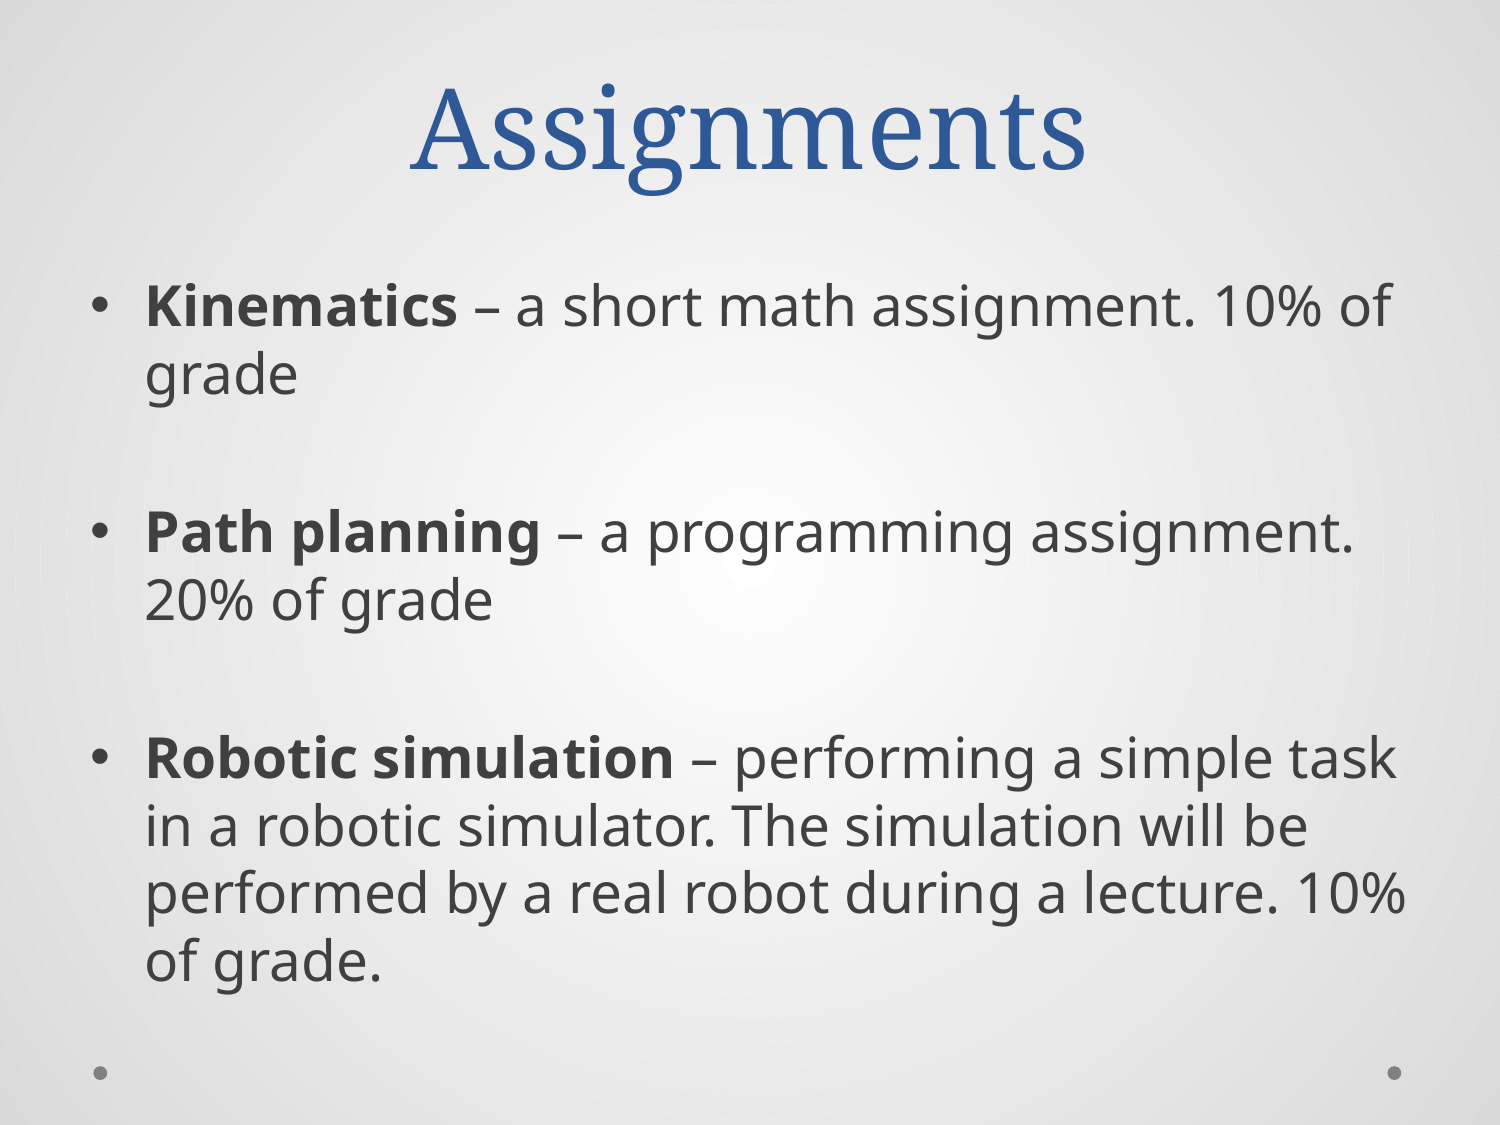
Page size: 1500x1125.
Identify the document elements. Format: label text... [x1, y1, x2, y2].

list Kinematics – a short math assignment. 10% of grade Path planning – a programming assignment. 20% of grade Robotic simulation – performing a simple task in a robotic simulator. The simulation will be performed by a real robot during a lecture. 10% of grade. [75, 262, 1425, 1005]
title Assignments [75, 0, 1425, 262]
